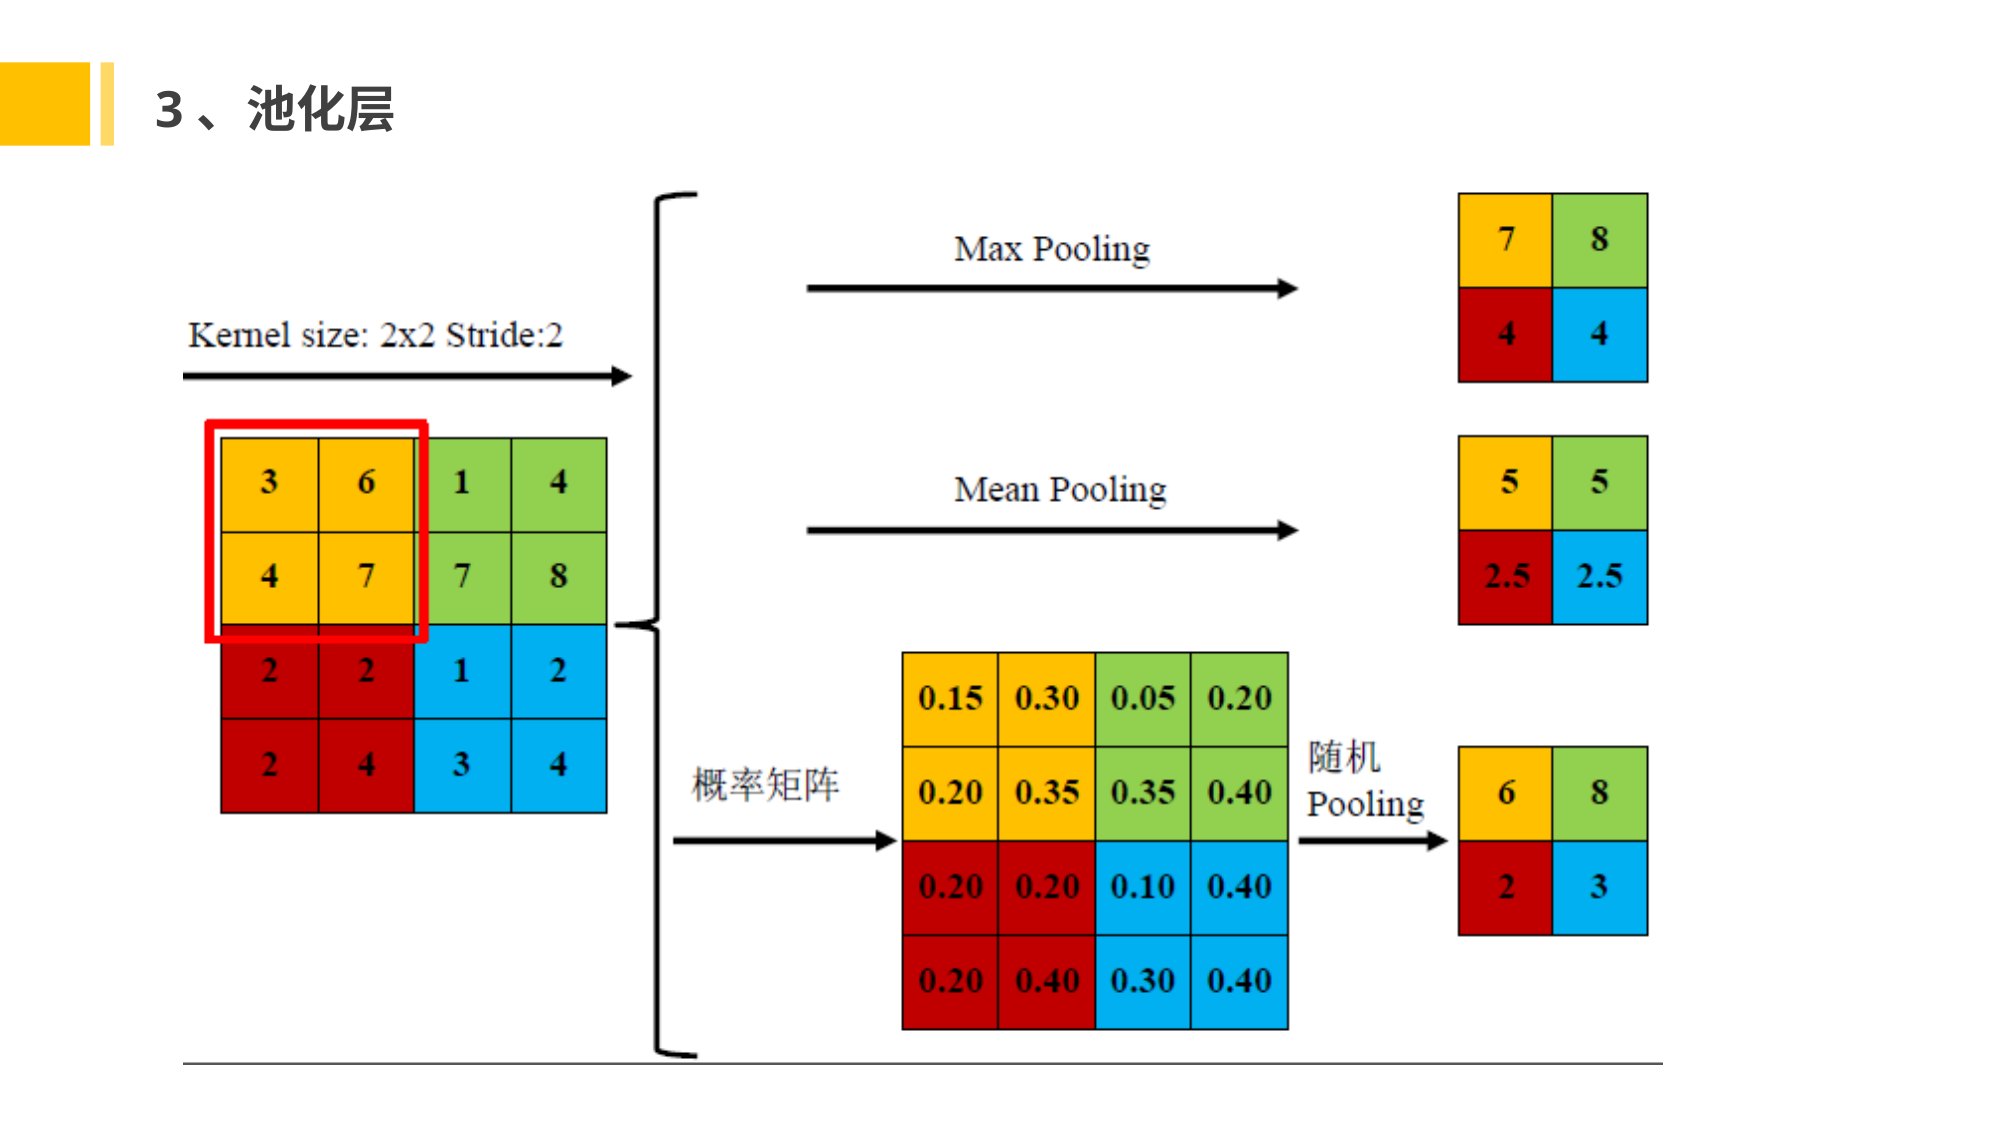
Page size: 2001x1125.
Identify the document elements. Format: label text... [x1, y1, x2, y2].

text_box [0, 62, 115, 146]
text_box 3、池化层 [140, 69, 633, 145]
picture [182, 173, 1663, 1066]
